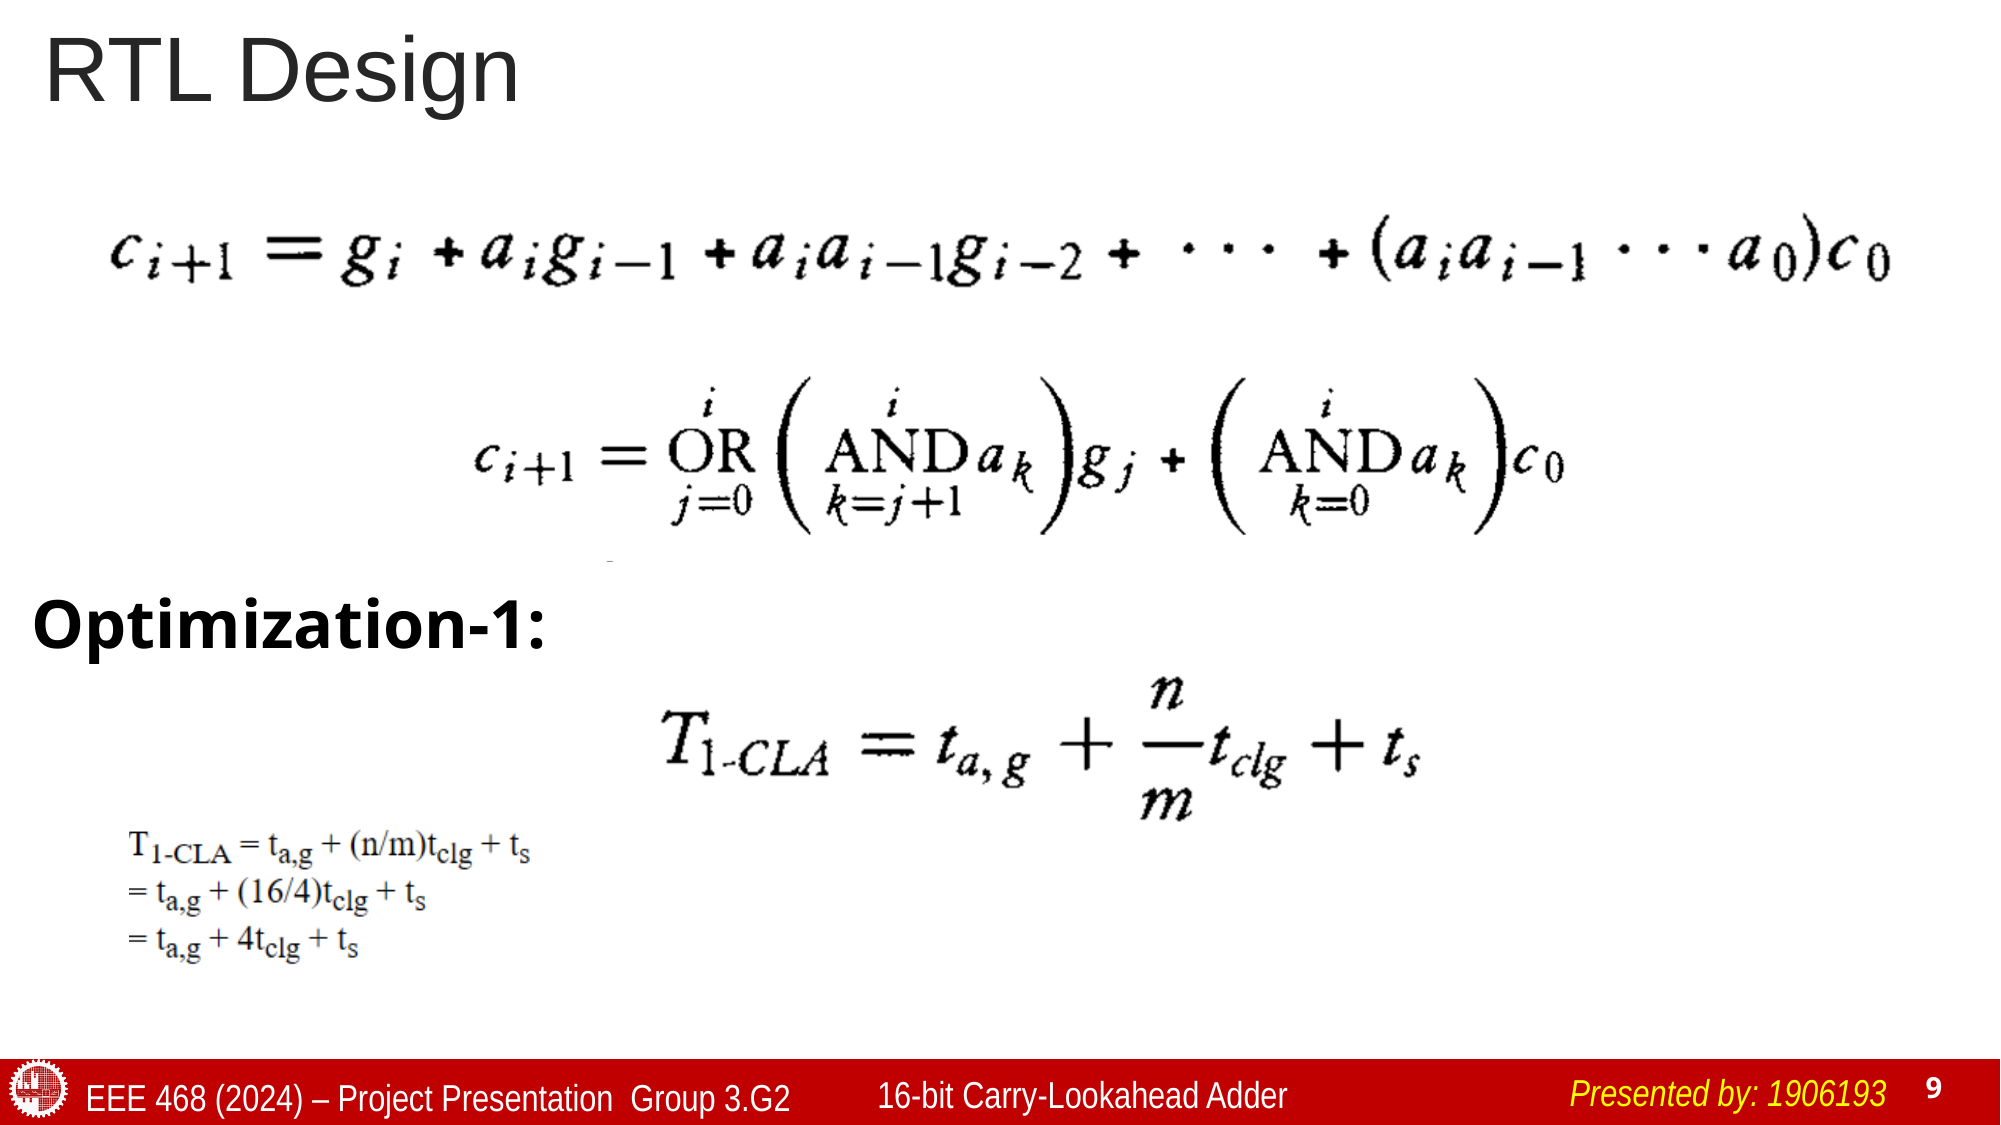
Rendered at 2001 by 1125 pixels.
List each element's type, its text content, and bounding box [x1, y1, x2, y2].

picture [129, 631, 1473, 983]
picture [70, 181, 1982, 322]
text_box Presented by: 1906193 [1554, 1061, 1902, 1122]
text_box Optimization-1: [16, 574, 563, 670]
slide_number EEE 468 (2024) – Project Presentation Group 3.G2 [70, 1066, 862, 1125]
footer 16-bit Carry-Lookahead Adder [862, 1063, 1499, 1125]
picture [8, 1059, 71, 1118]
title RTL Design [28, 12, 1679, 132]
picture [431, 369, 1621, 562]
slide_number 9 [1902, 1066, 1958, 1118]
